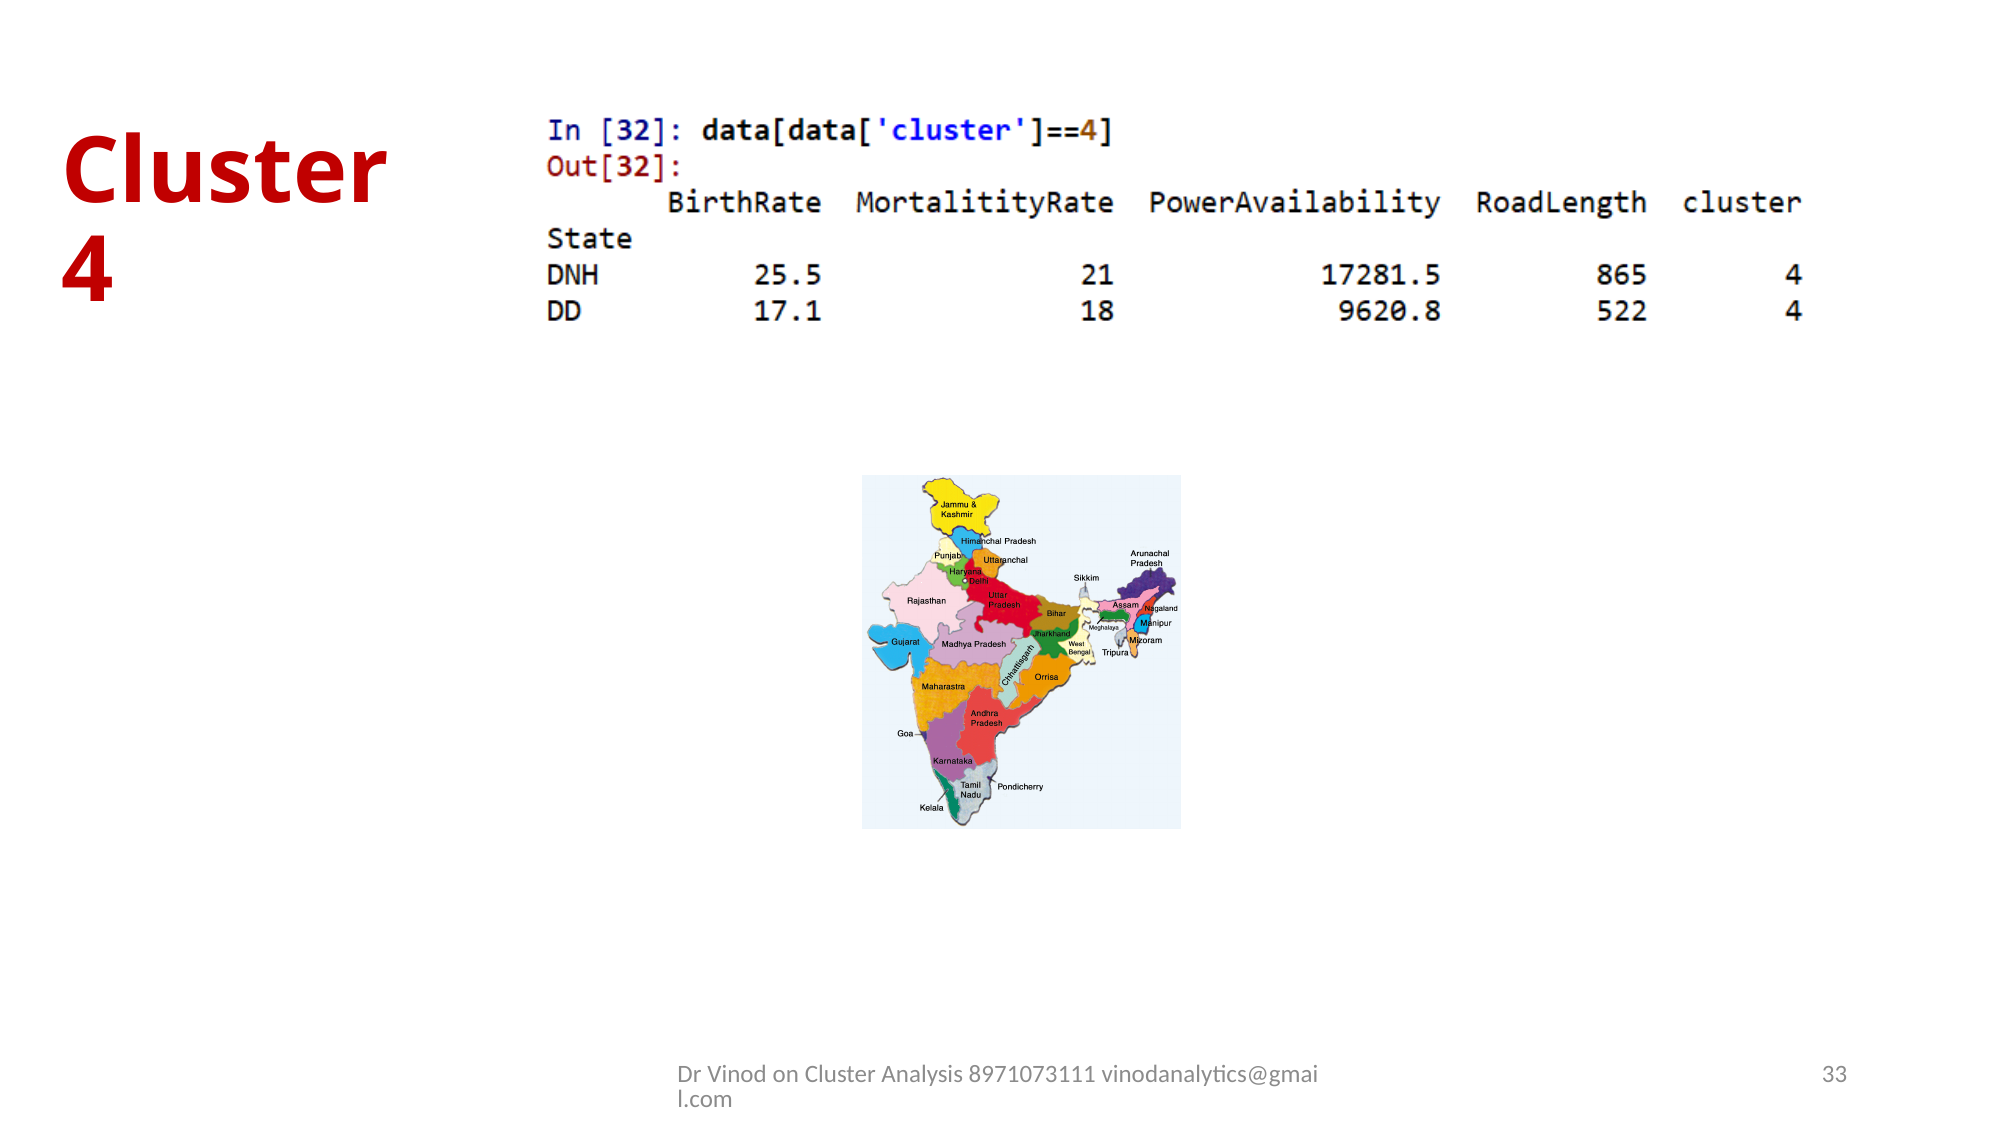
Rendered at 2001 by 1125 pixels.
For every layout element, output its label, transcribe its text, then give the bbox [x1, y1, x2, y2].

picture [541, 101, 1848, 343]
title Cluster 4 [46, 153, 435, 292]
picture [862, 475, 1181, 829]
slide_number 33 [1412, 1042, 1863, 1103]
footer Dr Vinod on Cluster Analysis 8971073111 vinodanalytics@gmail.com [662, 1042, 1338, 1103]
